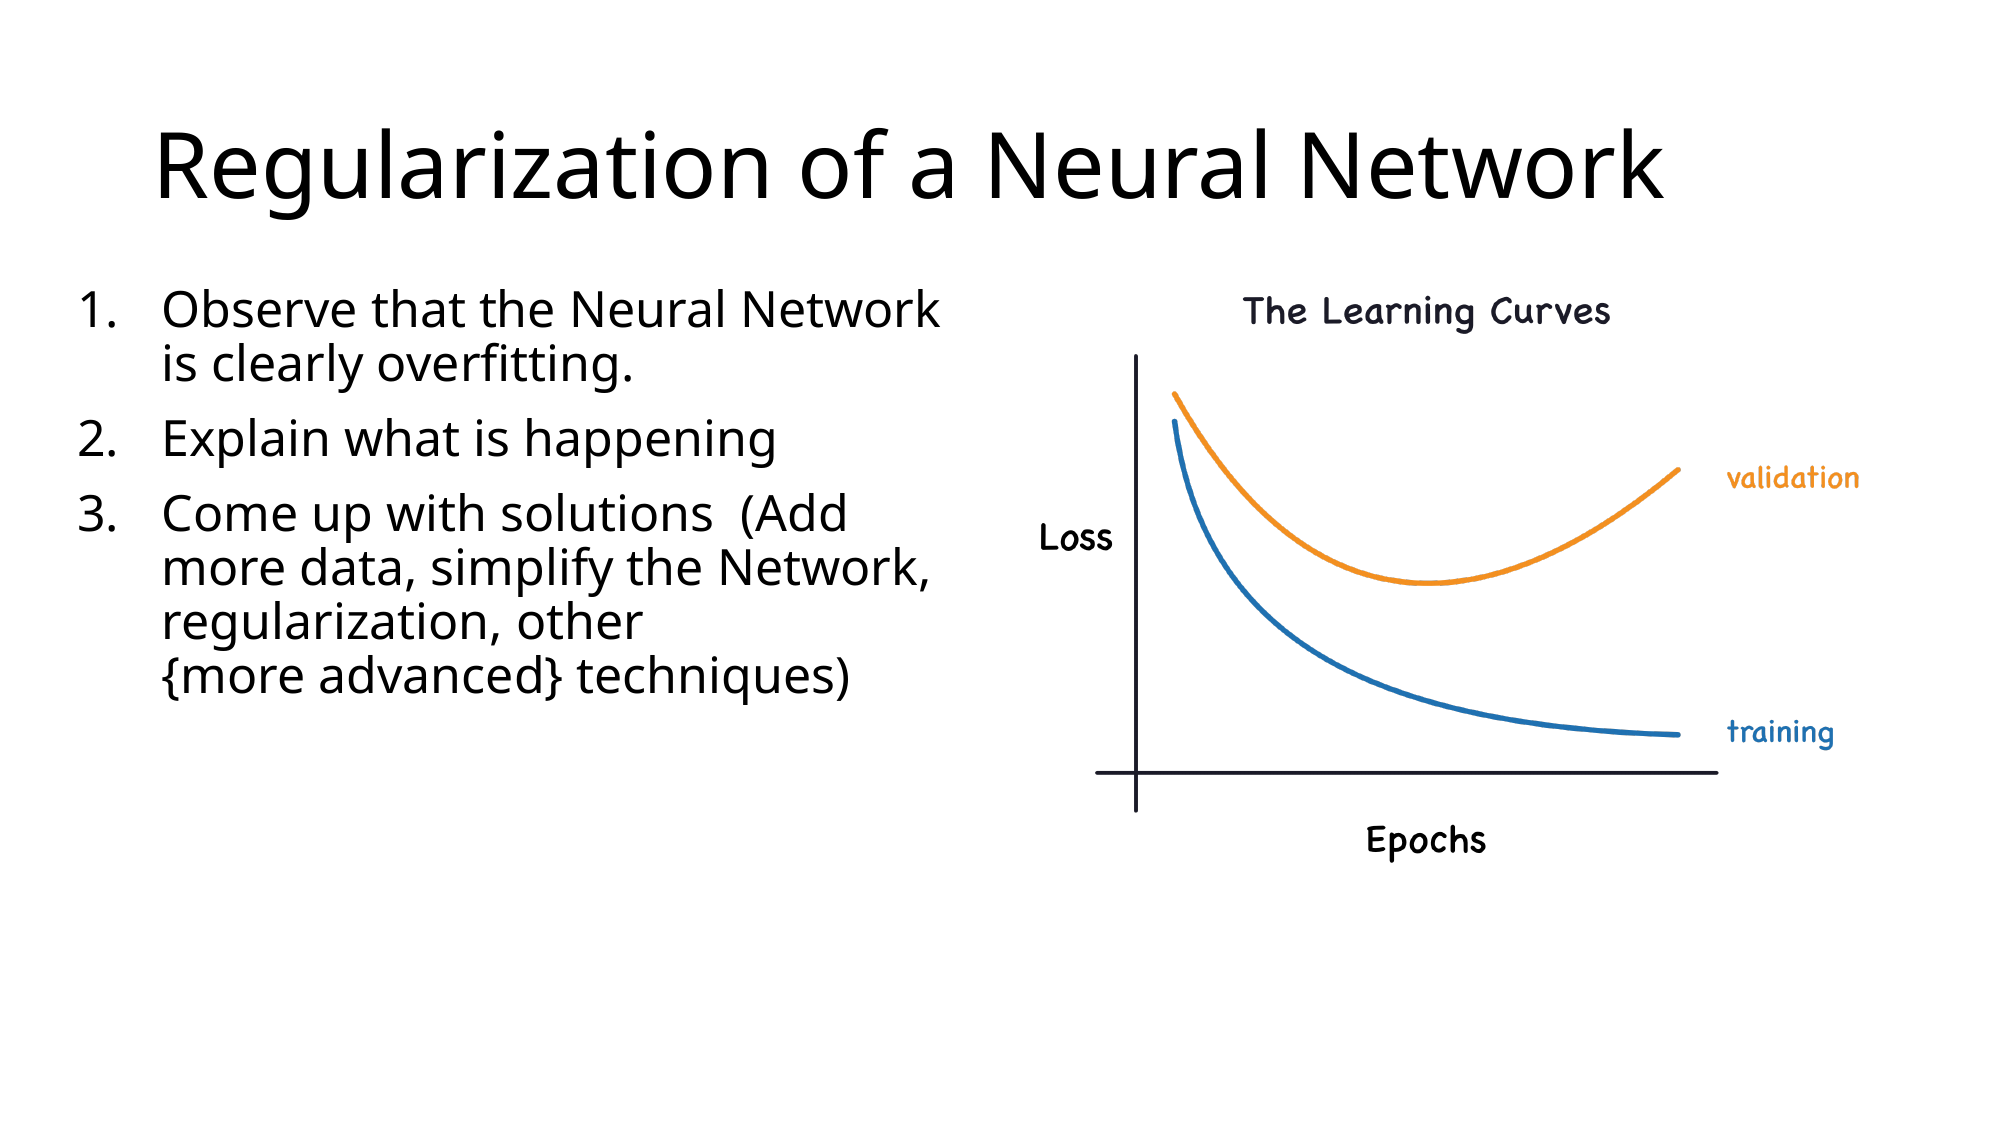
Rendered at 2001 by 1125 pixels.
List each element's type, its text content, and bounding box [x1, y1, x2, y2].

picture [998, 224, 1900, 901]
list Observe that the Neural Network is clearly overfitting. Explain what is happening Come up with solutions (Add more data, simplify the Network, regularization, other {more advanced} techniques) [62, 277, 966, 1067]
title Regularization of a Neural Network [137, 59, 1863, 278]
